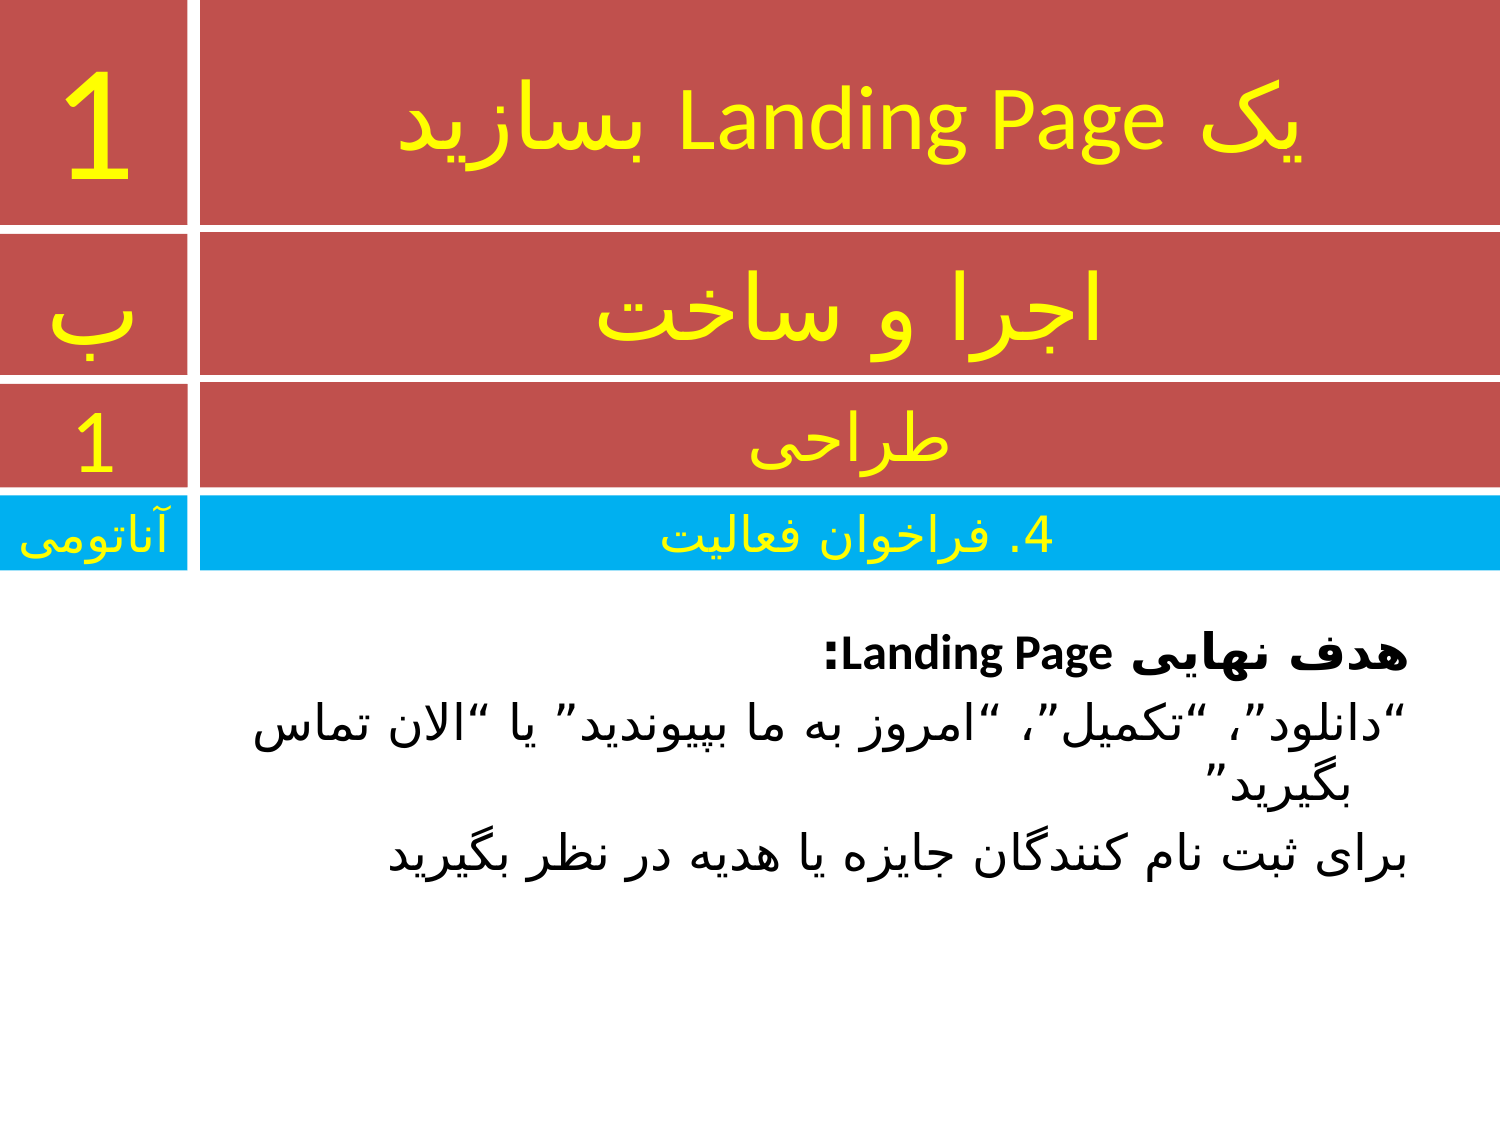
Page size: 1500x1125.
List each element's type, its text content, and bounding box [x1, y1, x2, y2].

title یک Landing Page بسازید [200, 0, 1500, 225]
text_box ب [0, 231, 190, 378]
text_box 1 [0, 0, 190, 228]
text_box آناتومی [0, 493, 190, 573]
text_box طراحی [200, 382, 1500, 488]
text_box اجرا و ساخت [200, 232, 1500, 375]
text_box 4. فراخوان فعالیت [197, 493, 1500, 573]
text_box 1 [0, 381, 190, 490]
list هدف نهایی Landing Page: “دانلود”، “تکمیل”، “امروز به ما بپیوندید” یا “الان تماس بگیرید” برای ثبت نام کنندگان جایزه یا هدیه در نظر بگیرید [174, 612, 1425, 1050]
